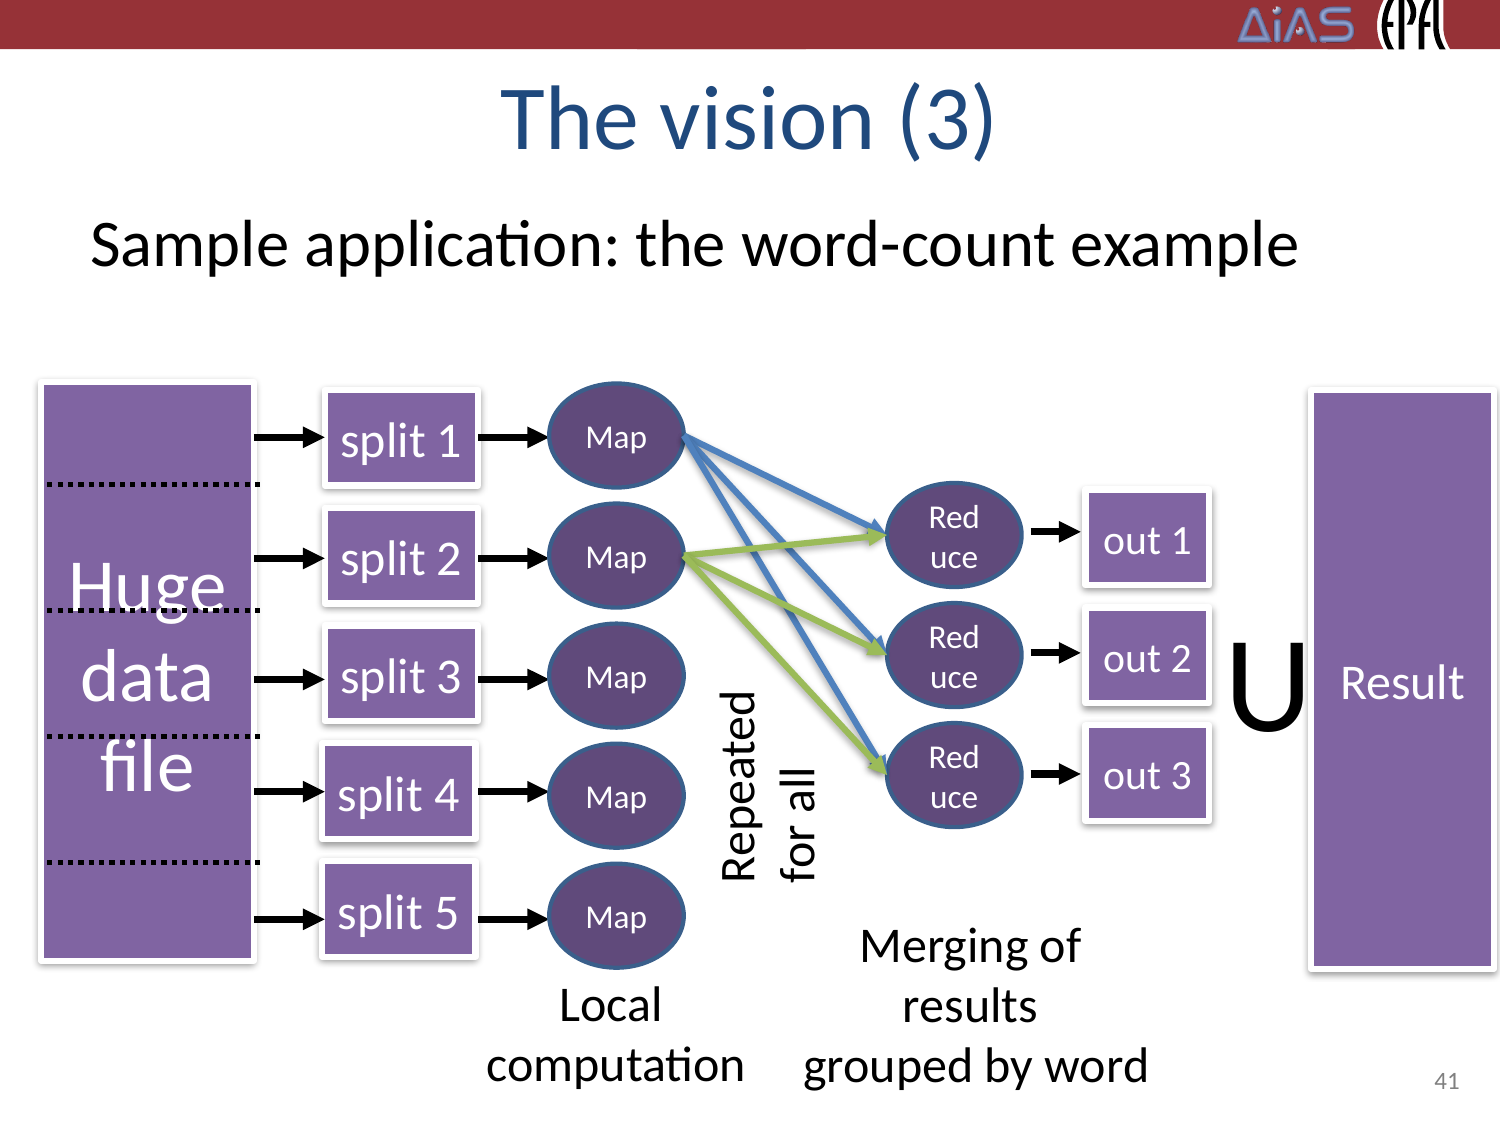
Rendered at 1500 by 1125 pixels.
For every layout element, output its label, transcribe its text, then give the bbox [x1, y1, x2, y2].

text_box U [1210, 587, 1303, 767]
text_box Repeated for all [697, 785, 832, 898]
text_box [683, 435, 888, 534]
text_box out 2 [1082, 604, 1212, 706]
text_box Map [547, 501, 677, 610]
text_box Reduce [894, 600, 1024, 710]
text_box Reduce [885, 720, 1024, 830]
text_box Result [1308, 387, 1497, 972]
list Sample application: the word-count example [74, 192, 1353, 379]
text_box Map [547, 621, 677, 730]
title The vision (3) [74, 44, 1426, 176]
text_box Local computation [471, 964, 761, 1099]
text_box Reduce [895, 480, 1024, 590]
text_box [683, 555, 888, 776]
text_box Map [547, 381, 686, 490]
text_box split 4 [319, 740, 479, 842]
text_box Map [547, 741, 686, 850]
text_box Map [547, 861, 686, 964]
text_box split 3 [322, 622, 481, 724]
text_box split 2 [322, 505, 481, 607]
text_box split 5 [319, 858, 479, 960]
text_box split 1 [322, 387, 481, 489]
text_box out 3 [1082, 722, 1212, 824]
slide_number 41 [1074, 1024, 1476, 1103]
text_box Merging of results grouped by word [788, 905, 1165, 1100]
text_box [683, 534, 888, 553]
picture [1234, 3, 1357, 44]
text_box out 1 [1082, 486, 1212, 588]
text_box Huge data file [38, 379, 257, 964]
